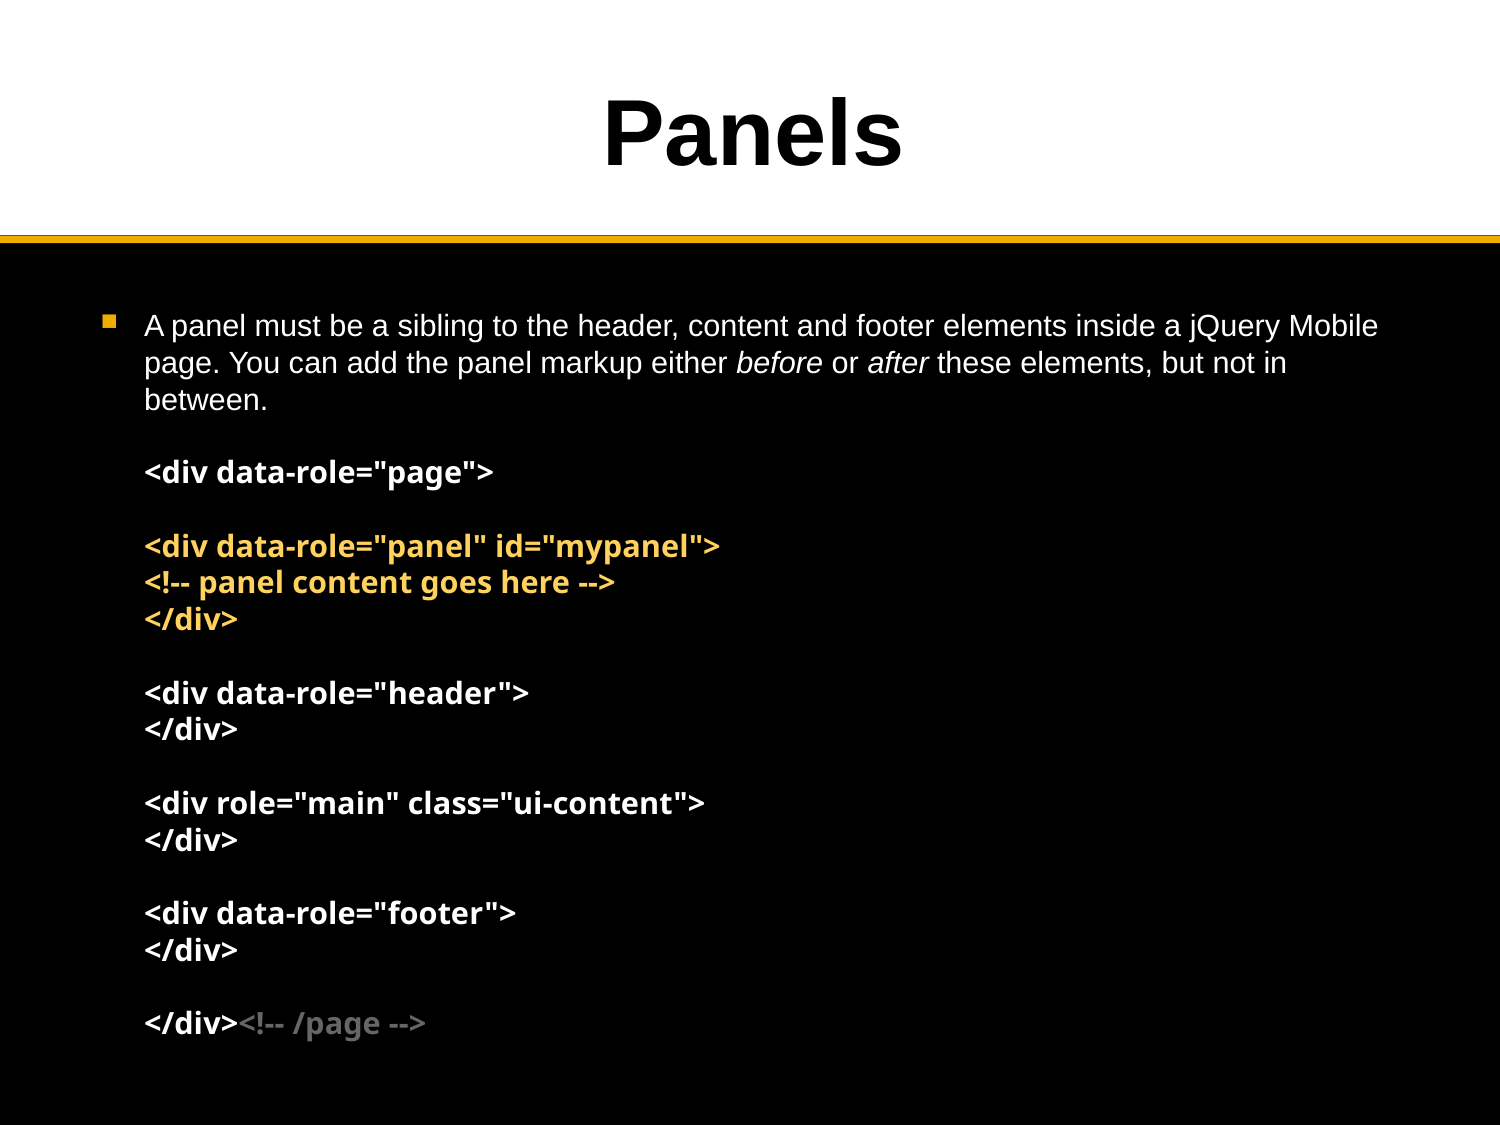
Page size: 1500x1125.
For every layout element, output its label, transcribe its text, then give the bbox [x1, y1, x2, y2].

title Panels [75, 25, 1425, 231]
list A panel must be a sibling to the header, content and footer elements inside a jQuery Mobile page. You can add the panel markup either before or after these elements, but not in between. <div data-role="page"> <div data-role="panel" id="mypanel"> <!-- panel content goes here --> </div> <div data-role="header"> </div> <div role="main" class="ui-content"> </div> <div data-role="footer"> </div> </div><!-- /page --> [75, 291, 1425, 1050]
